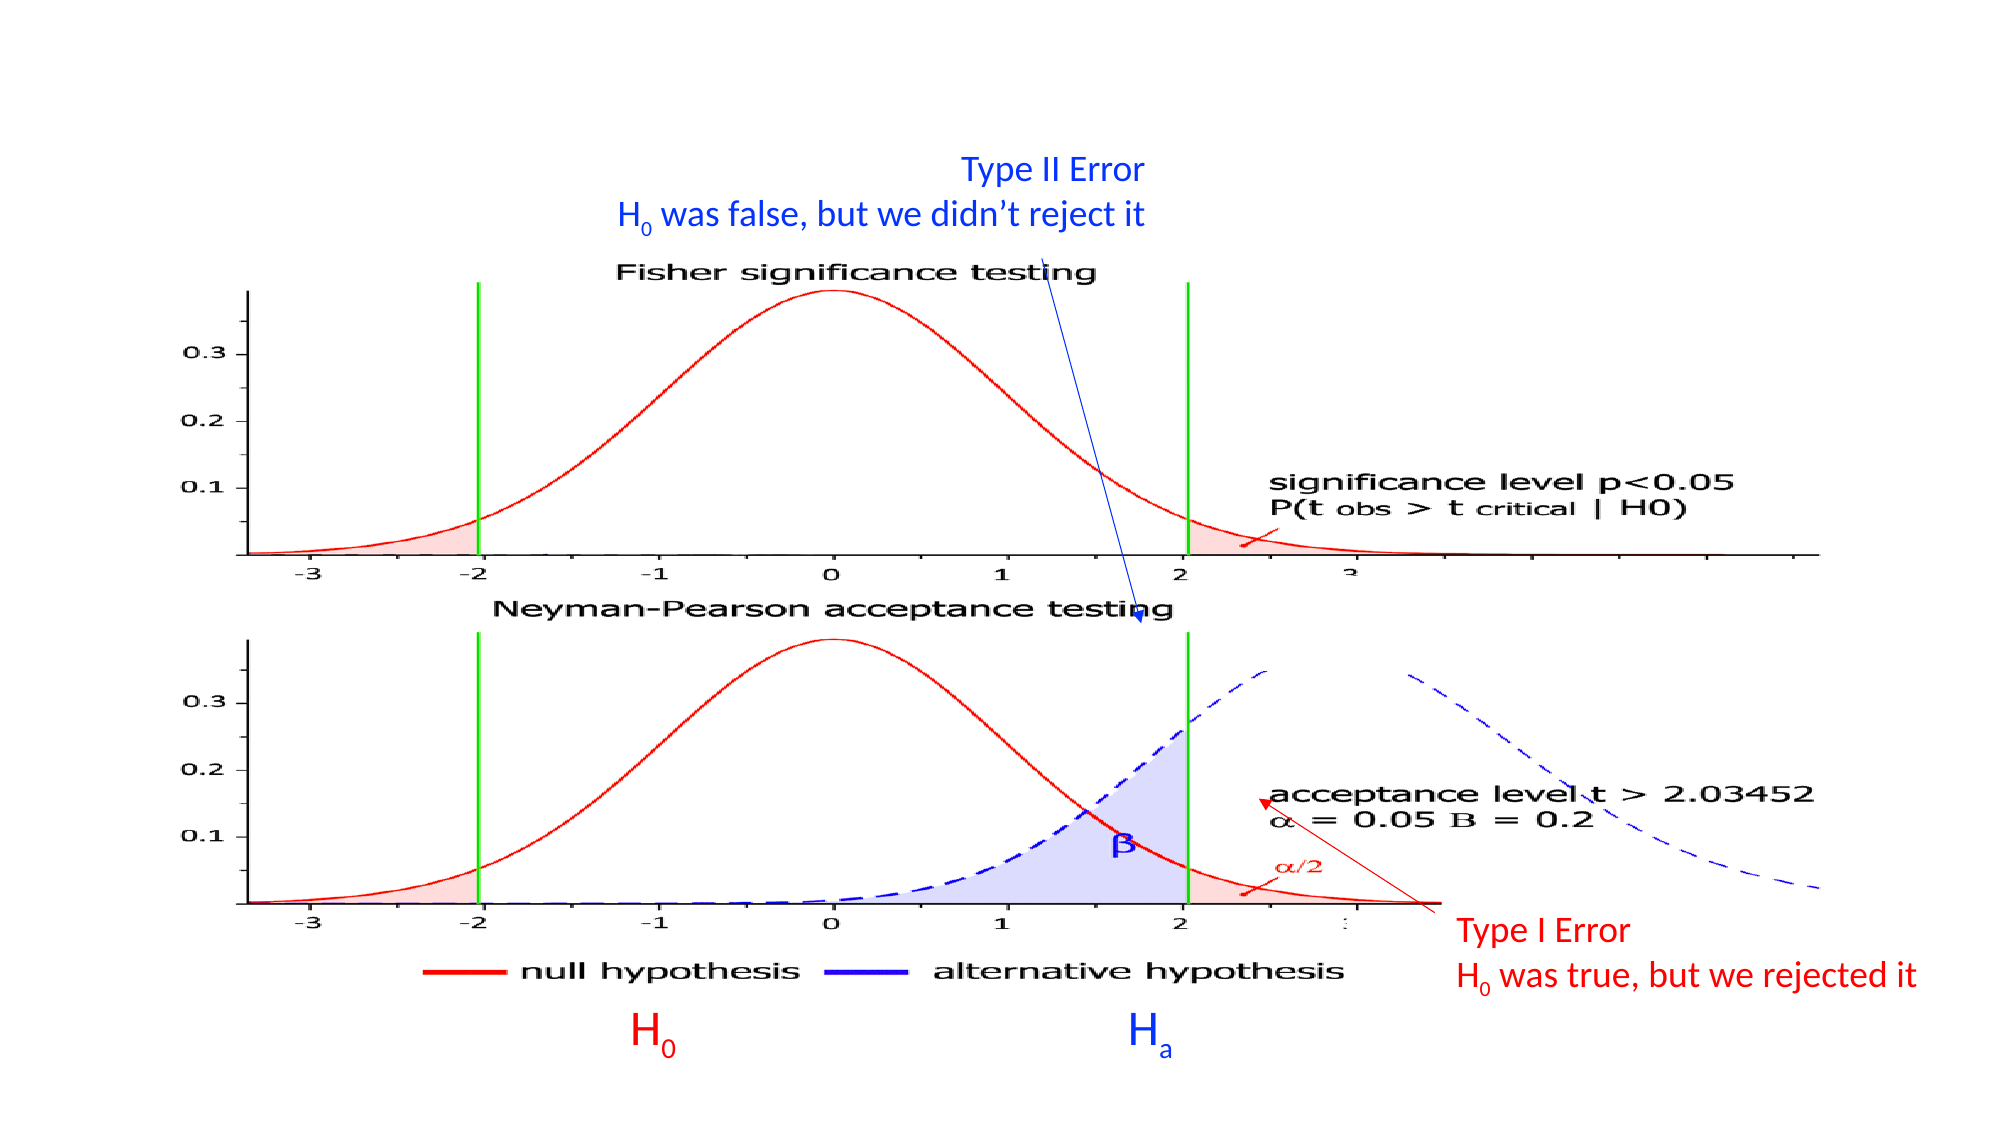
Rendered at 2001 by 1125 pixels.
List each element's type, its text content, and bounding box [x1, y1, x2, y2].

text_box Type II Error H0 was false, but we didn’t reject it [602, 136, 1161, 248]
text_box Type I Error H0 was true, but we rejected it [1441, 897, 1933, 1009]
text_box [1041, 258, 1142, 624]
text_box H0 [615, 989, 692, 1072]
text_box Ha [1113, 989, 1189, 1072]
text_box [1258, 798, 1435, 913]
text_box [155, 258, 1845, 989]
